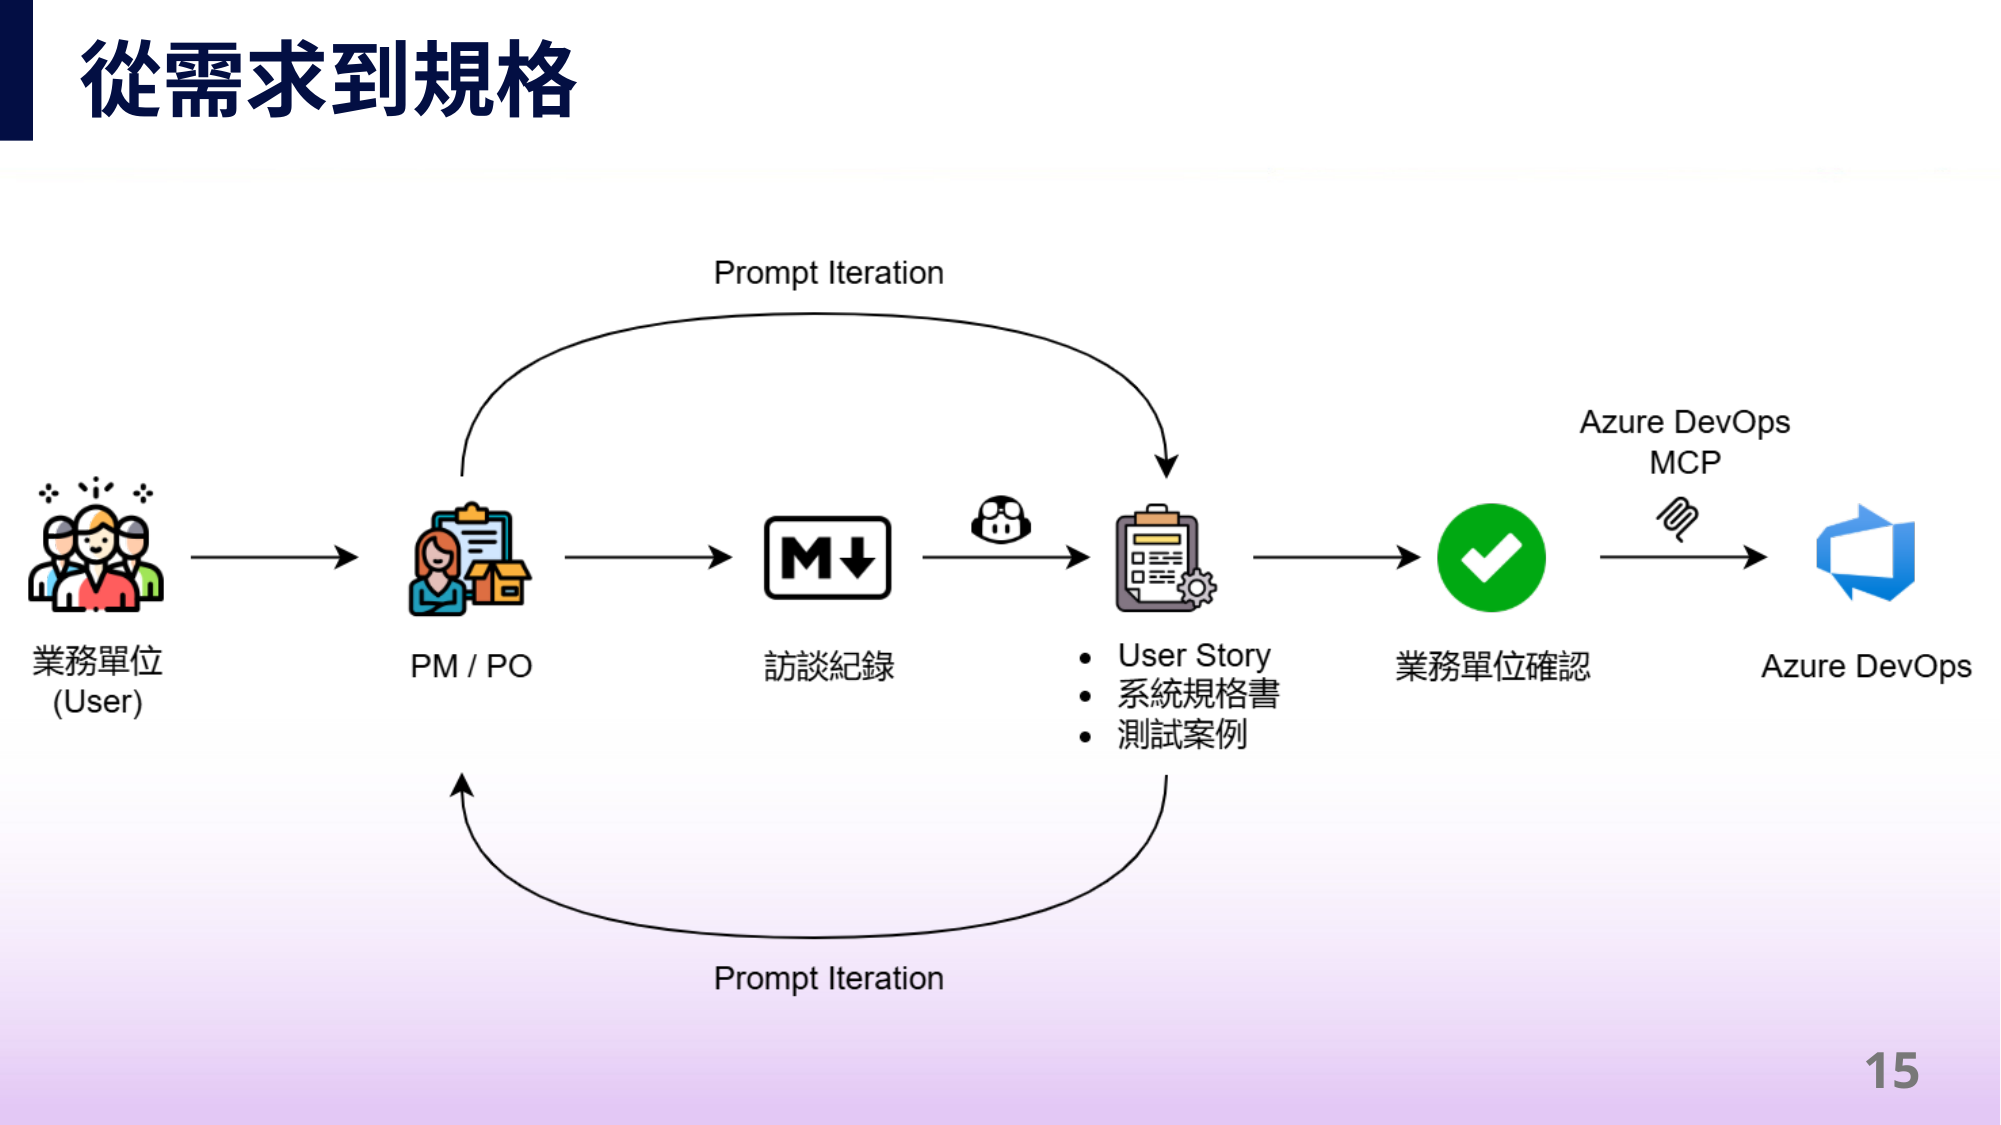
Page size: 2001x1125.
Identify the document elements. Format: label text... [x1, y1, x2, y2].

picture [0, 0, 2001, 1125]
slide_number 15 [1485, 1042, 1936, 1103]
title 從需求到規格 [64, 36, 1936, 131]
